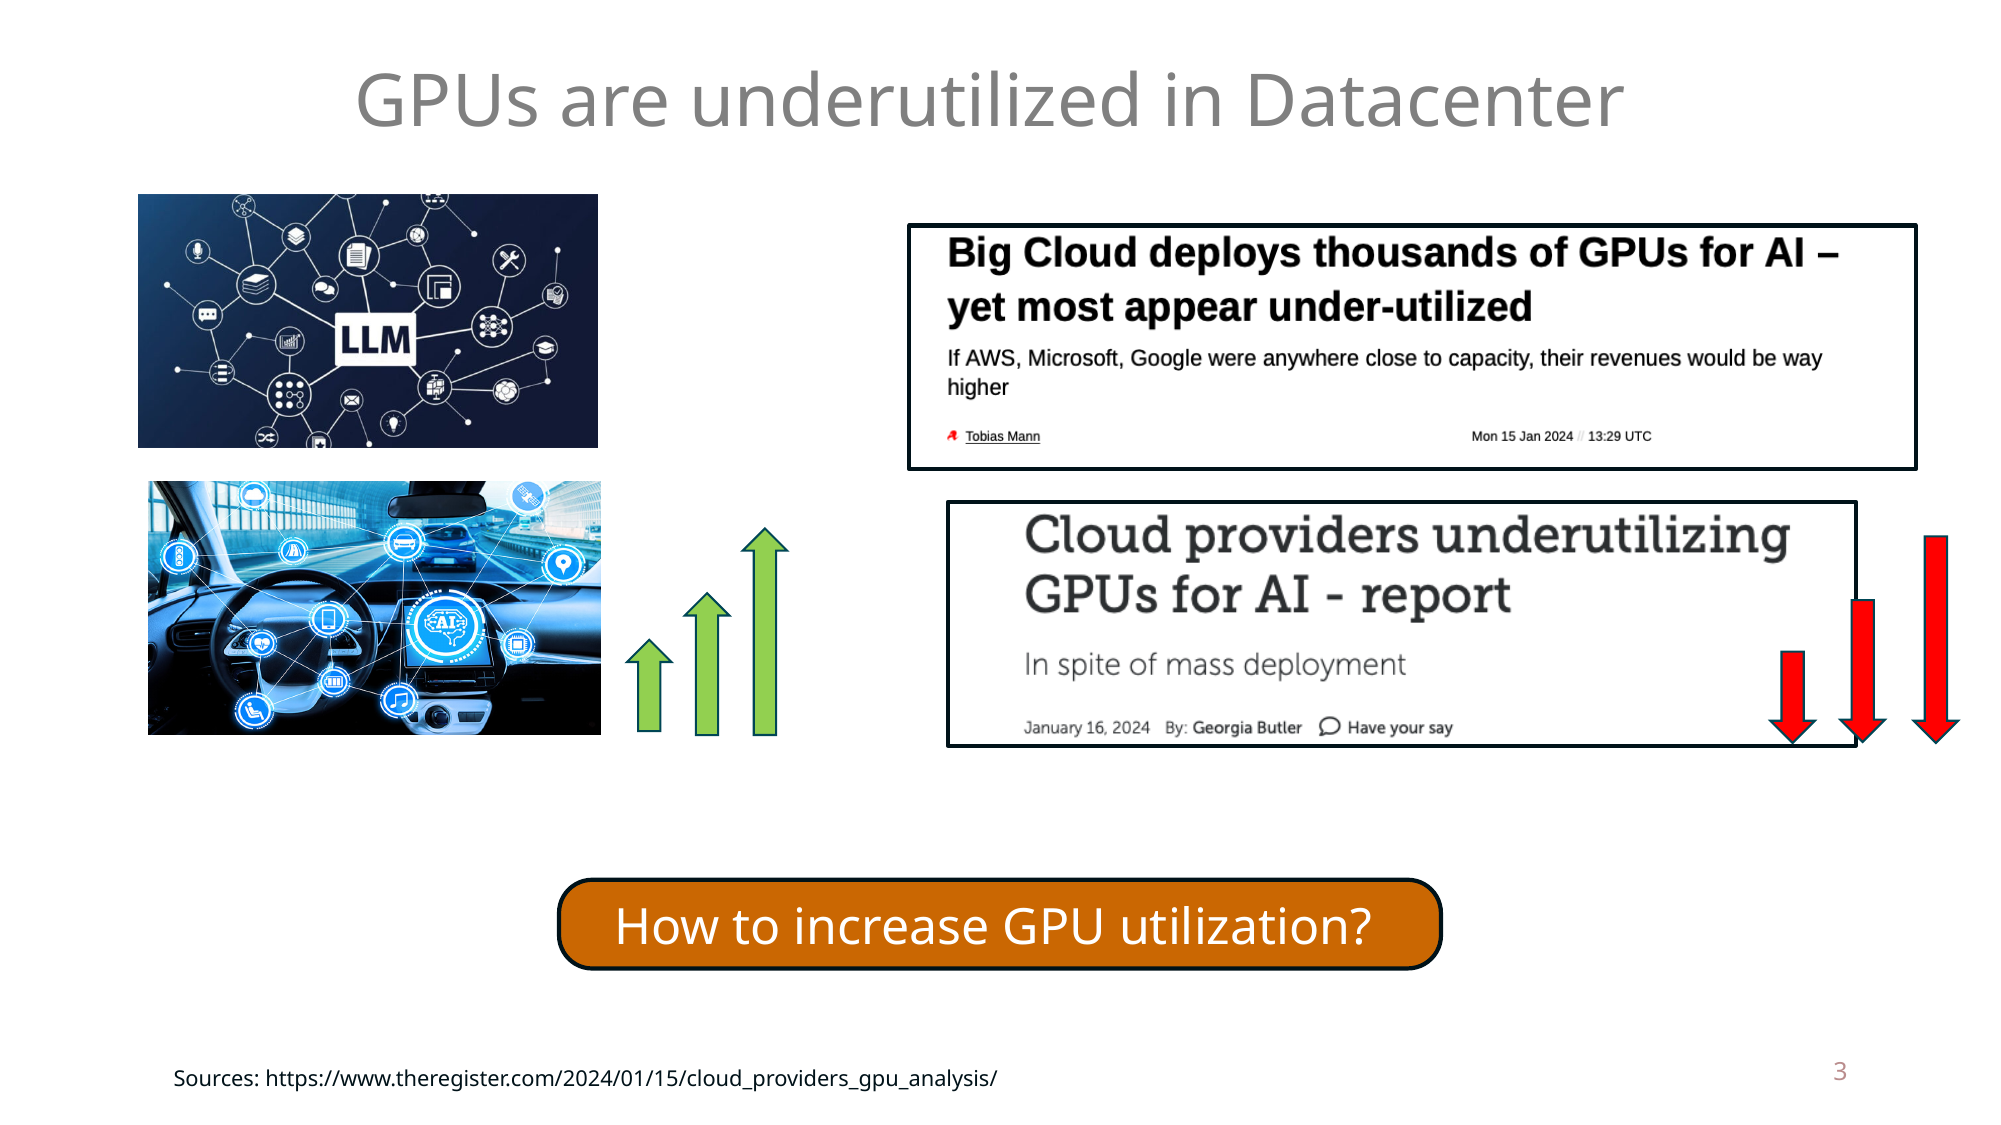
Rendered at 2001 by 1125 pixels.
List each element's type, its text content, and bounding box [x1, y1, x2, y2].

picture [138, 194, 598, 448]
picture [949, 503, 1854, 744]
text_box [740, 526, 790, 737]
text_box [624, 638, 675, 733]
picture [148, 481, 601, 736]
text_box Sources: https://www.theregister.com/2024/01/15/cloud_providers_gpu_analysis/ [158, 1056, 1412, 1098]
text_box [1911, 535, 1961, 745]
text_box [1854, 599, 1888, 744]
text_box How to increase GPU utilization? [559, 879, 1442, 969]
text_box GPUs are underutilized in Datacenter [0, 0, 2000, 207]
text_box [682, 591, 732, 737]
picture [911, 227, 1914, 468]
slide_number 3 [1412, 1042, 1863, 1103]
